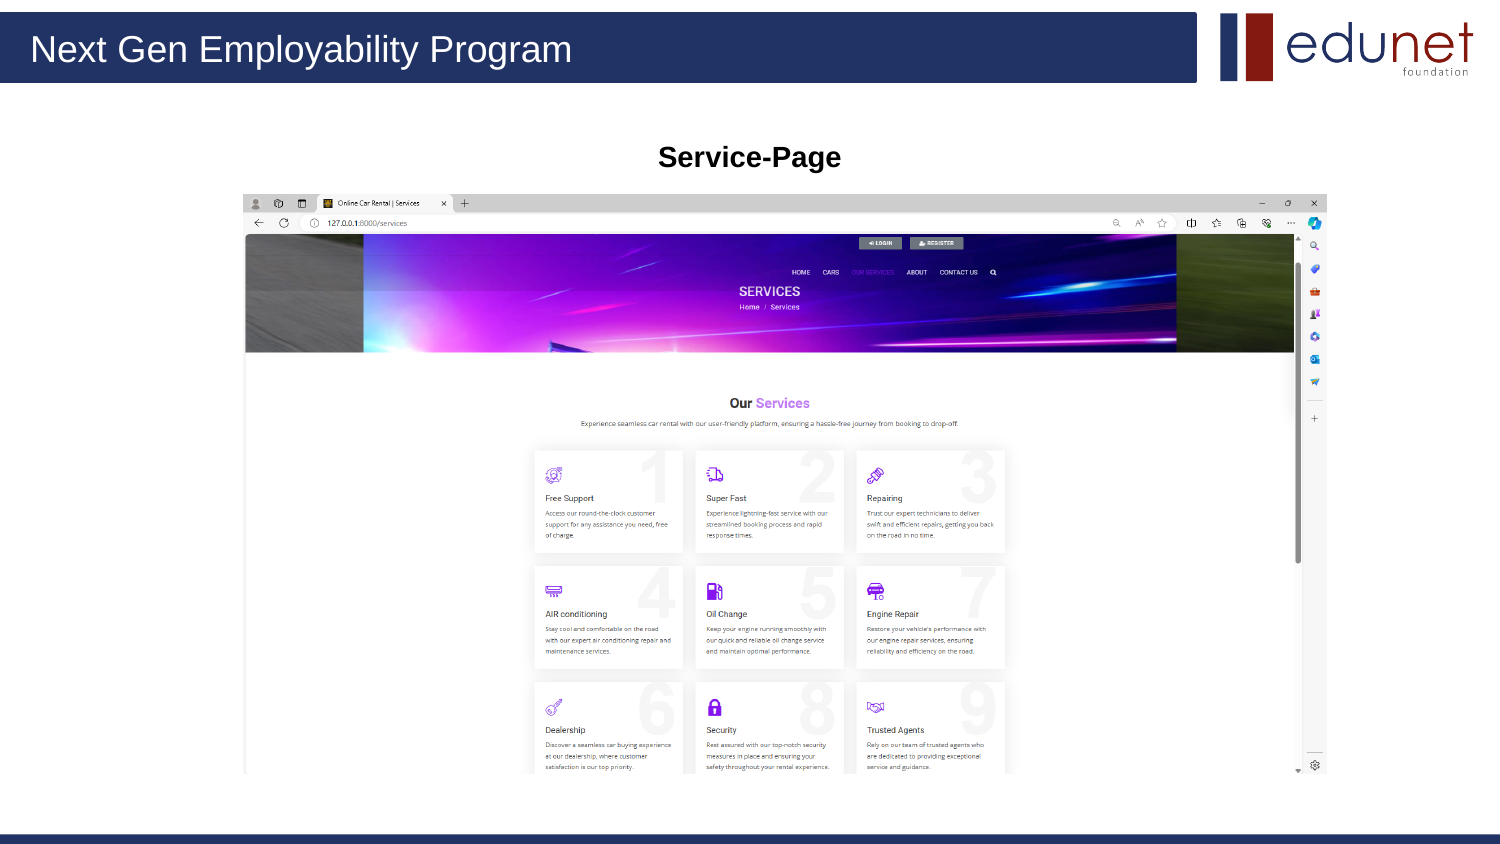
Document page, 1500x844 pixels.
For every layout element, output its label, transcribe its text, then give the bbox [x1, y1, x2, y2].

title Service-Page [103, 104, 1397, 208]
picture [1279, 14, 1482, 83]
picture [242, 194, 1327, 774]
